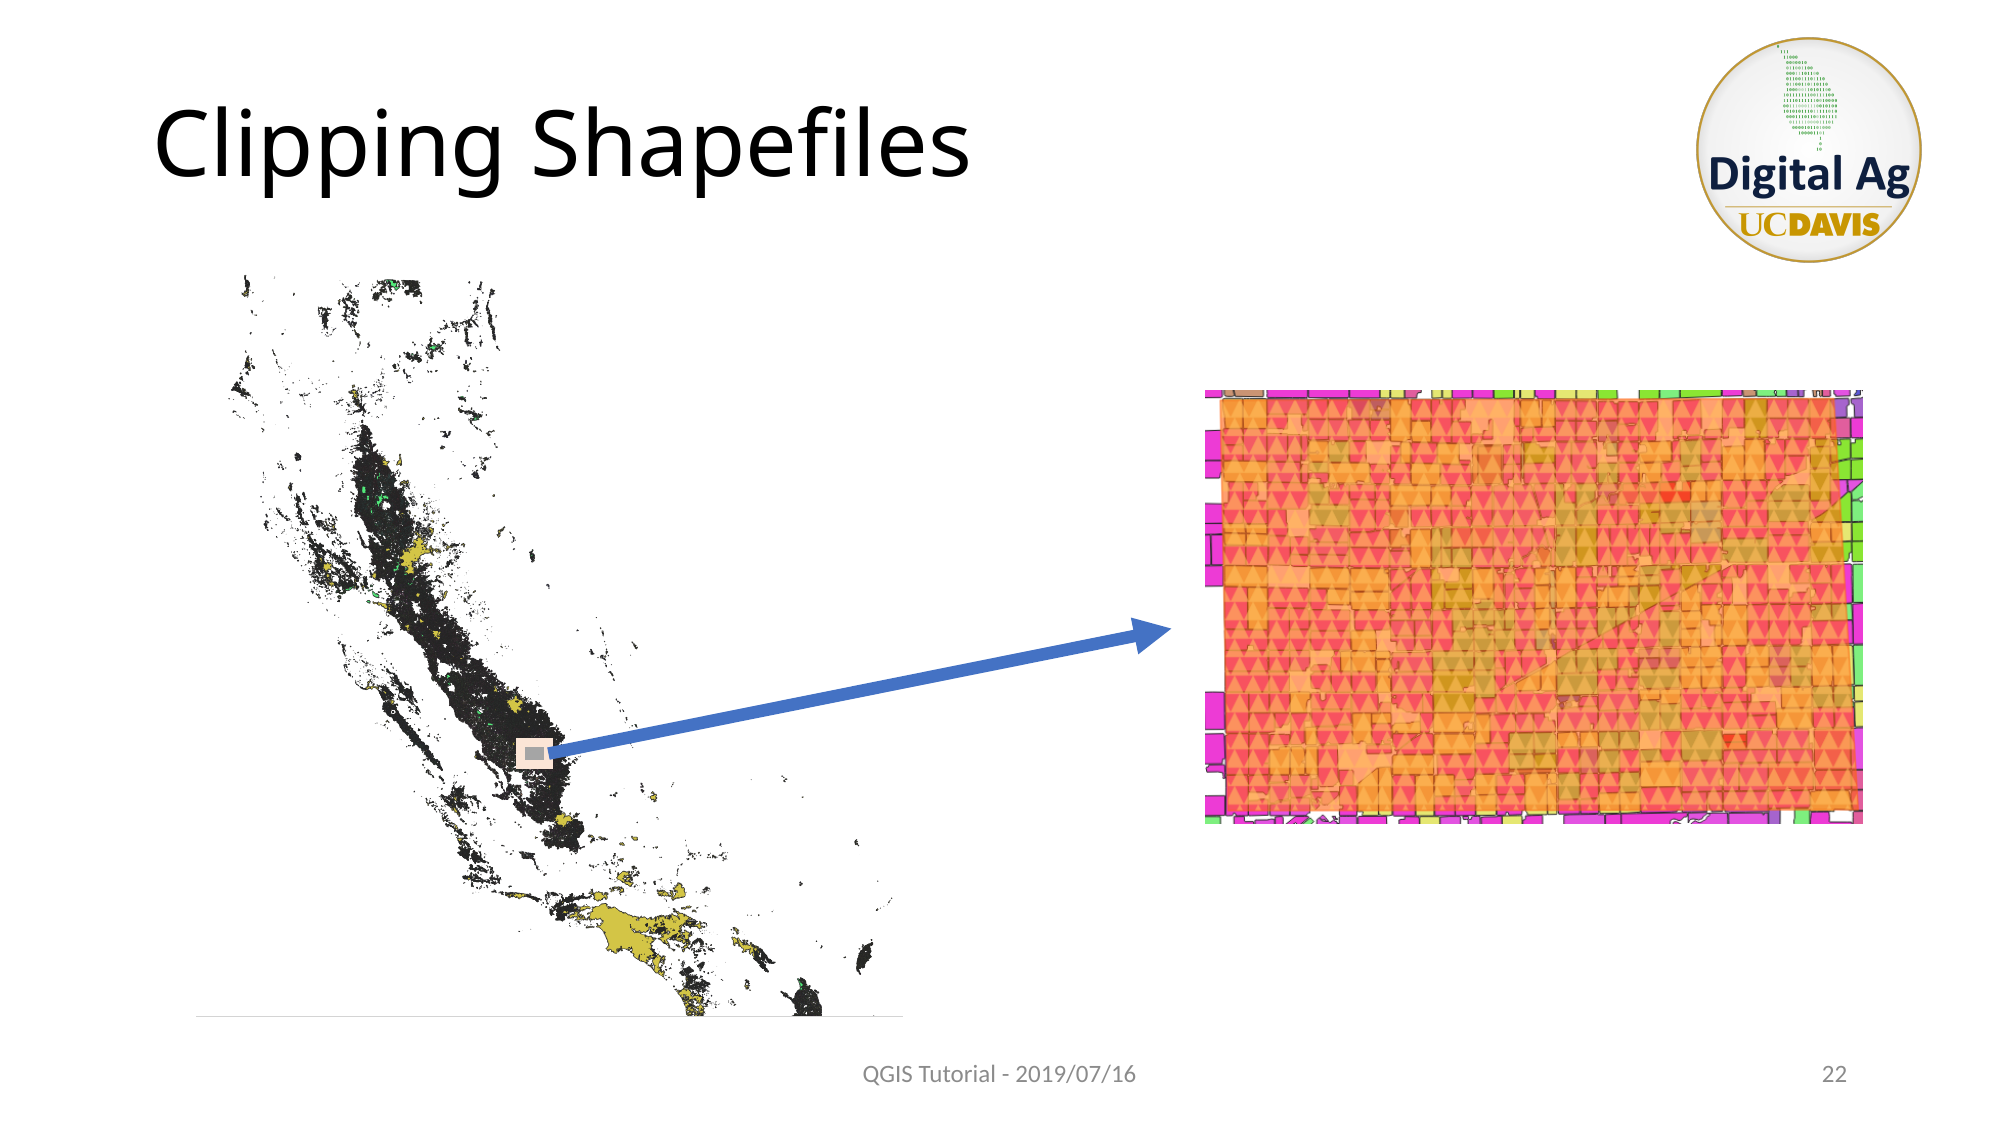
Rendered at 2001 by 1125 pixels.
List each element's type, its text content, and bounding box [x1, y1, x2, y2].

slide_number 22 [1412, 1042, 1863, 1103]
picture [1205, 390, 1863, 824]
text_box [548, 628, 1172, 754]
picture [196, 259, 903, 1017]
title Clipping Shapefiles [137, 59, 1863, 234]
picture [1696, 37, 1922, 263]
footer QGIS Tutorial - 2019/07/16 [662, 1042, 1338, 1103]
